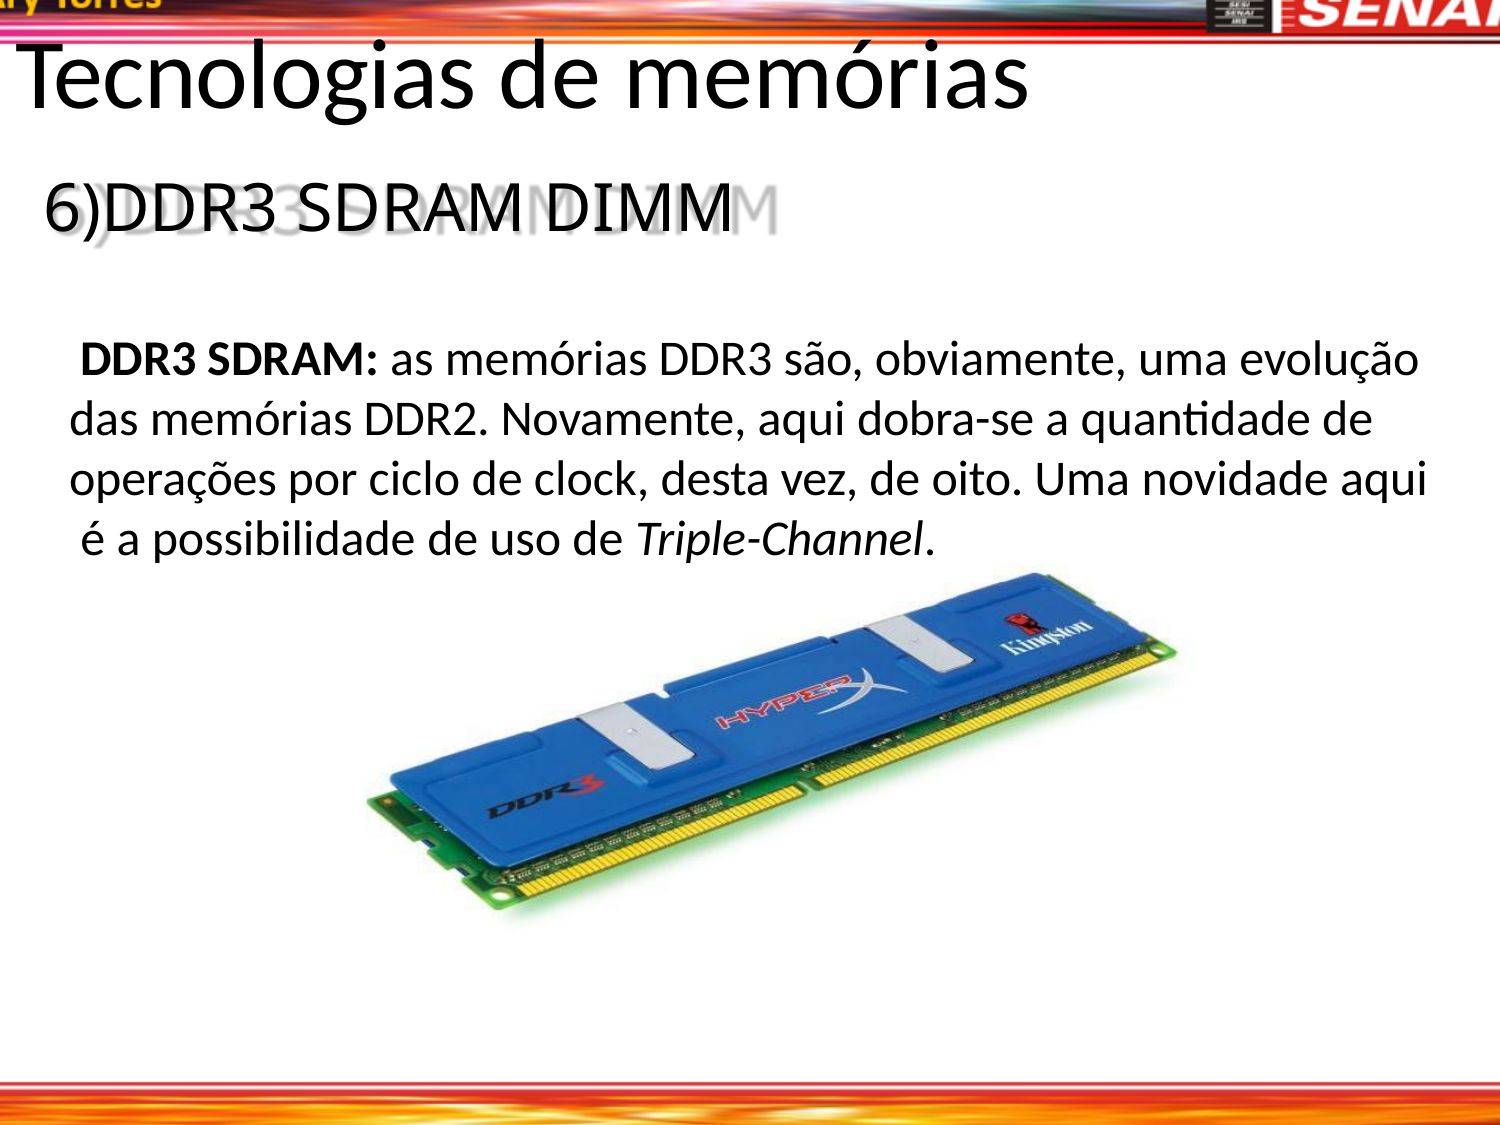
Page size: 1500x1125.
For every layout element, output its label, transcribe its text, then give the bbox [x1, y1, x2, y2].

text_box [1, 143, 826, 292]
title Tecnologias de memórias [12, 6, 1043, 162]
picture [0, 0, 1500, 1125]
text_box 6)DDR3 SDRAM DIMM DDR3 SDRAM: as memórias DDR3 são, obviamente, uma evolução das memórias DDR2. Novamente, aqui dobra-se a quantidade de operações por ciclo de clock, desta vez, de oito. Uma novidade aqui é a possibilidade de uso de Triple-Channel. [41, 162, 1438, 566]
